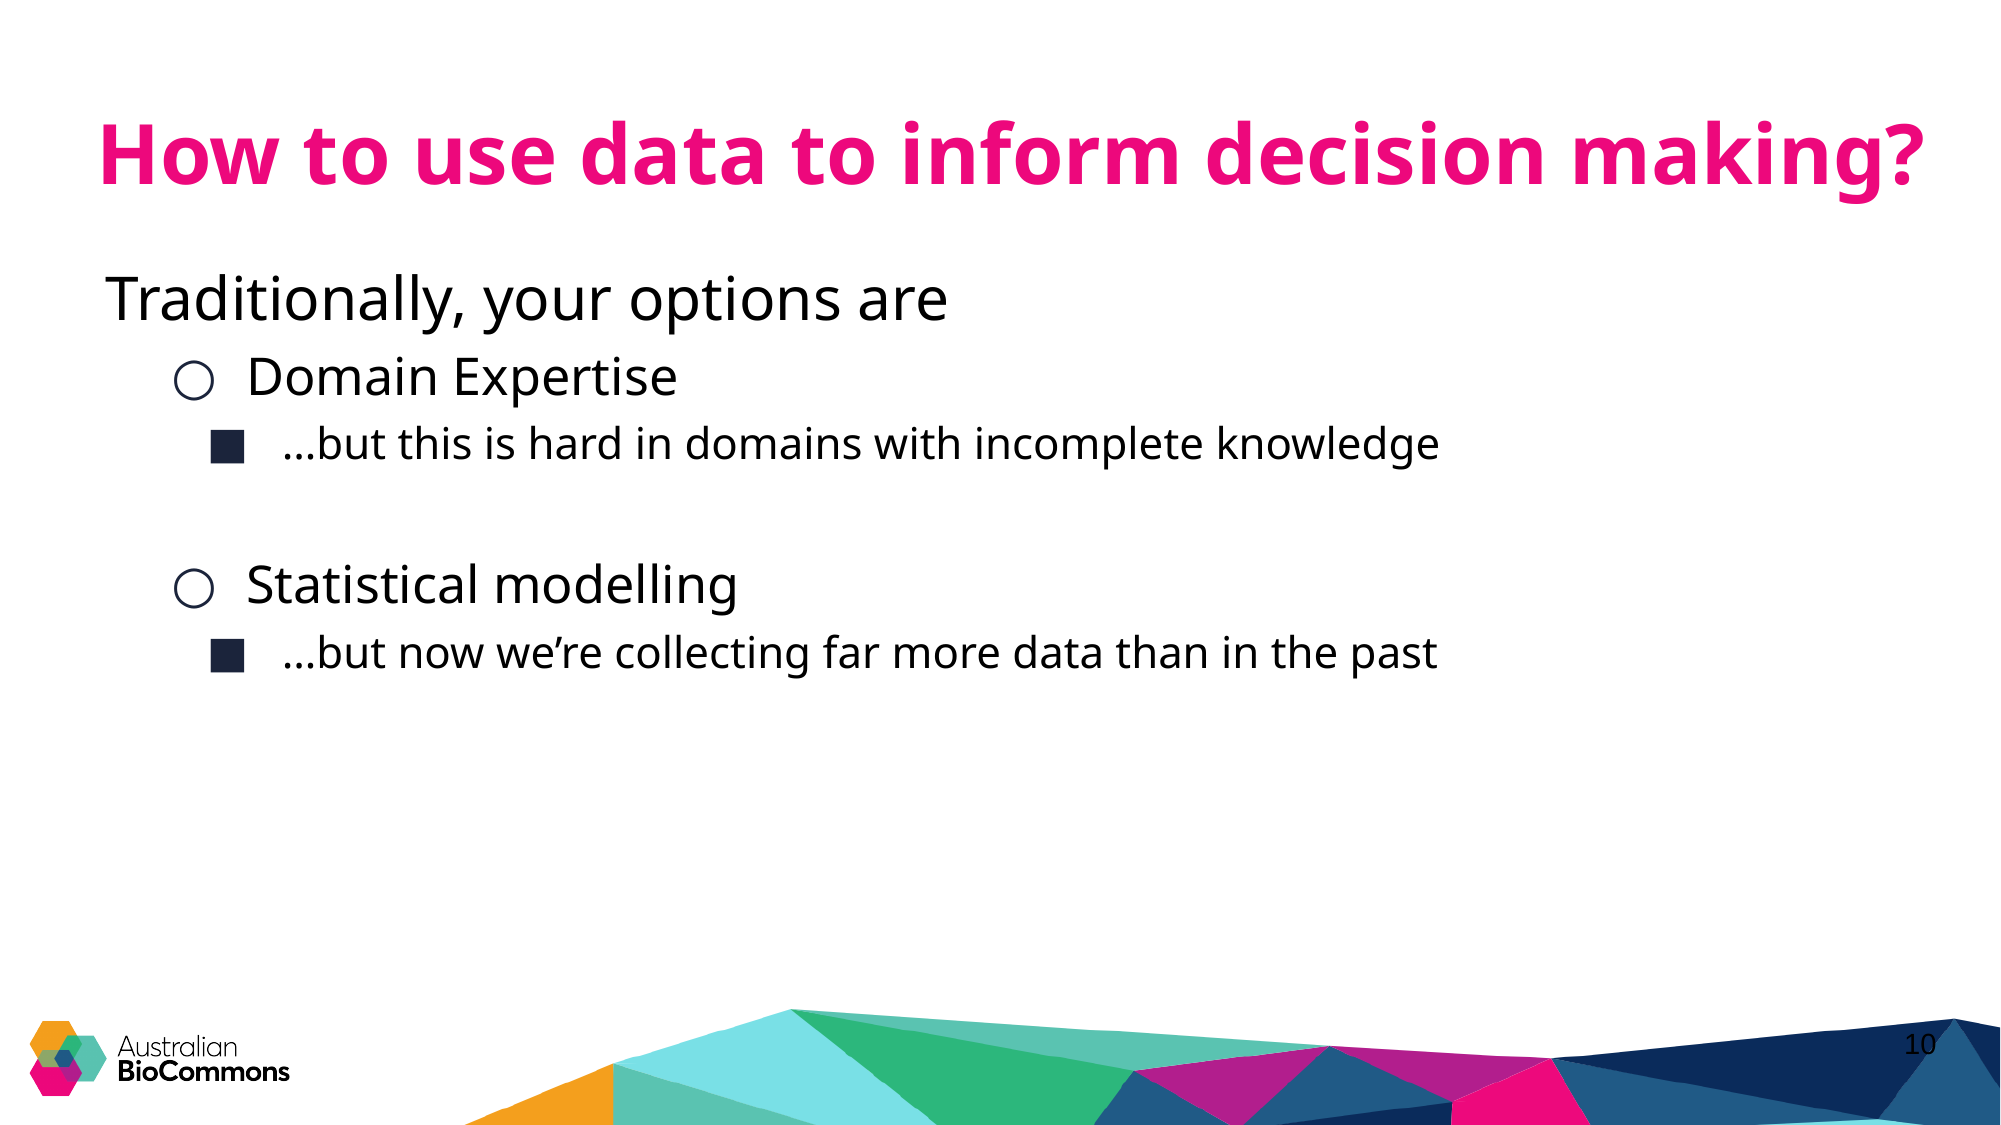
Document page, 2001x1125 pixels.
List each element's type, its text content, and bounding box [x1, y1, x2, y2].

picture [428, 992, 2001, 1125]
slide_number ‹#› [1797, 1012, 1937, 1073]
list Traditionally, your options are Domain Expertise …but this is hard in domains with incomplete knowledge Statistical modelling …but now we’re collecting far more data than in the past [81, 252, 1953, 971]
title How to use data to inform decision making? [81, 64, 1953, 211]
picture [11, 1014, 308, 1103]
